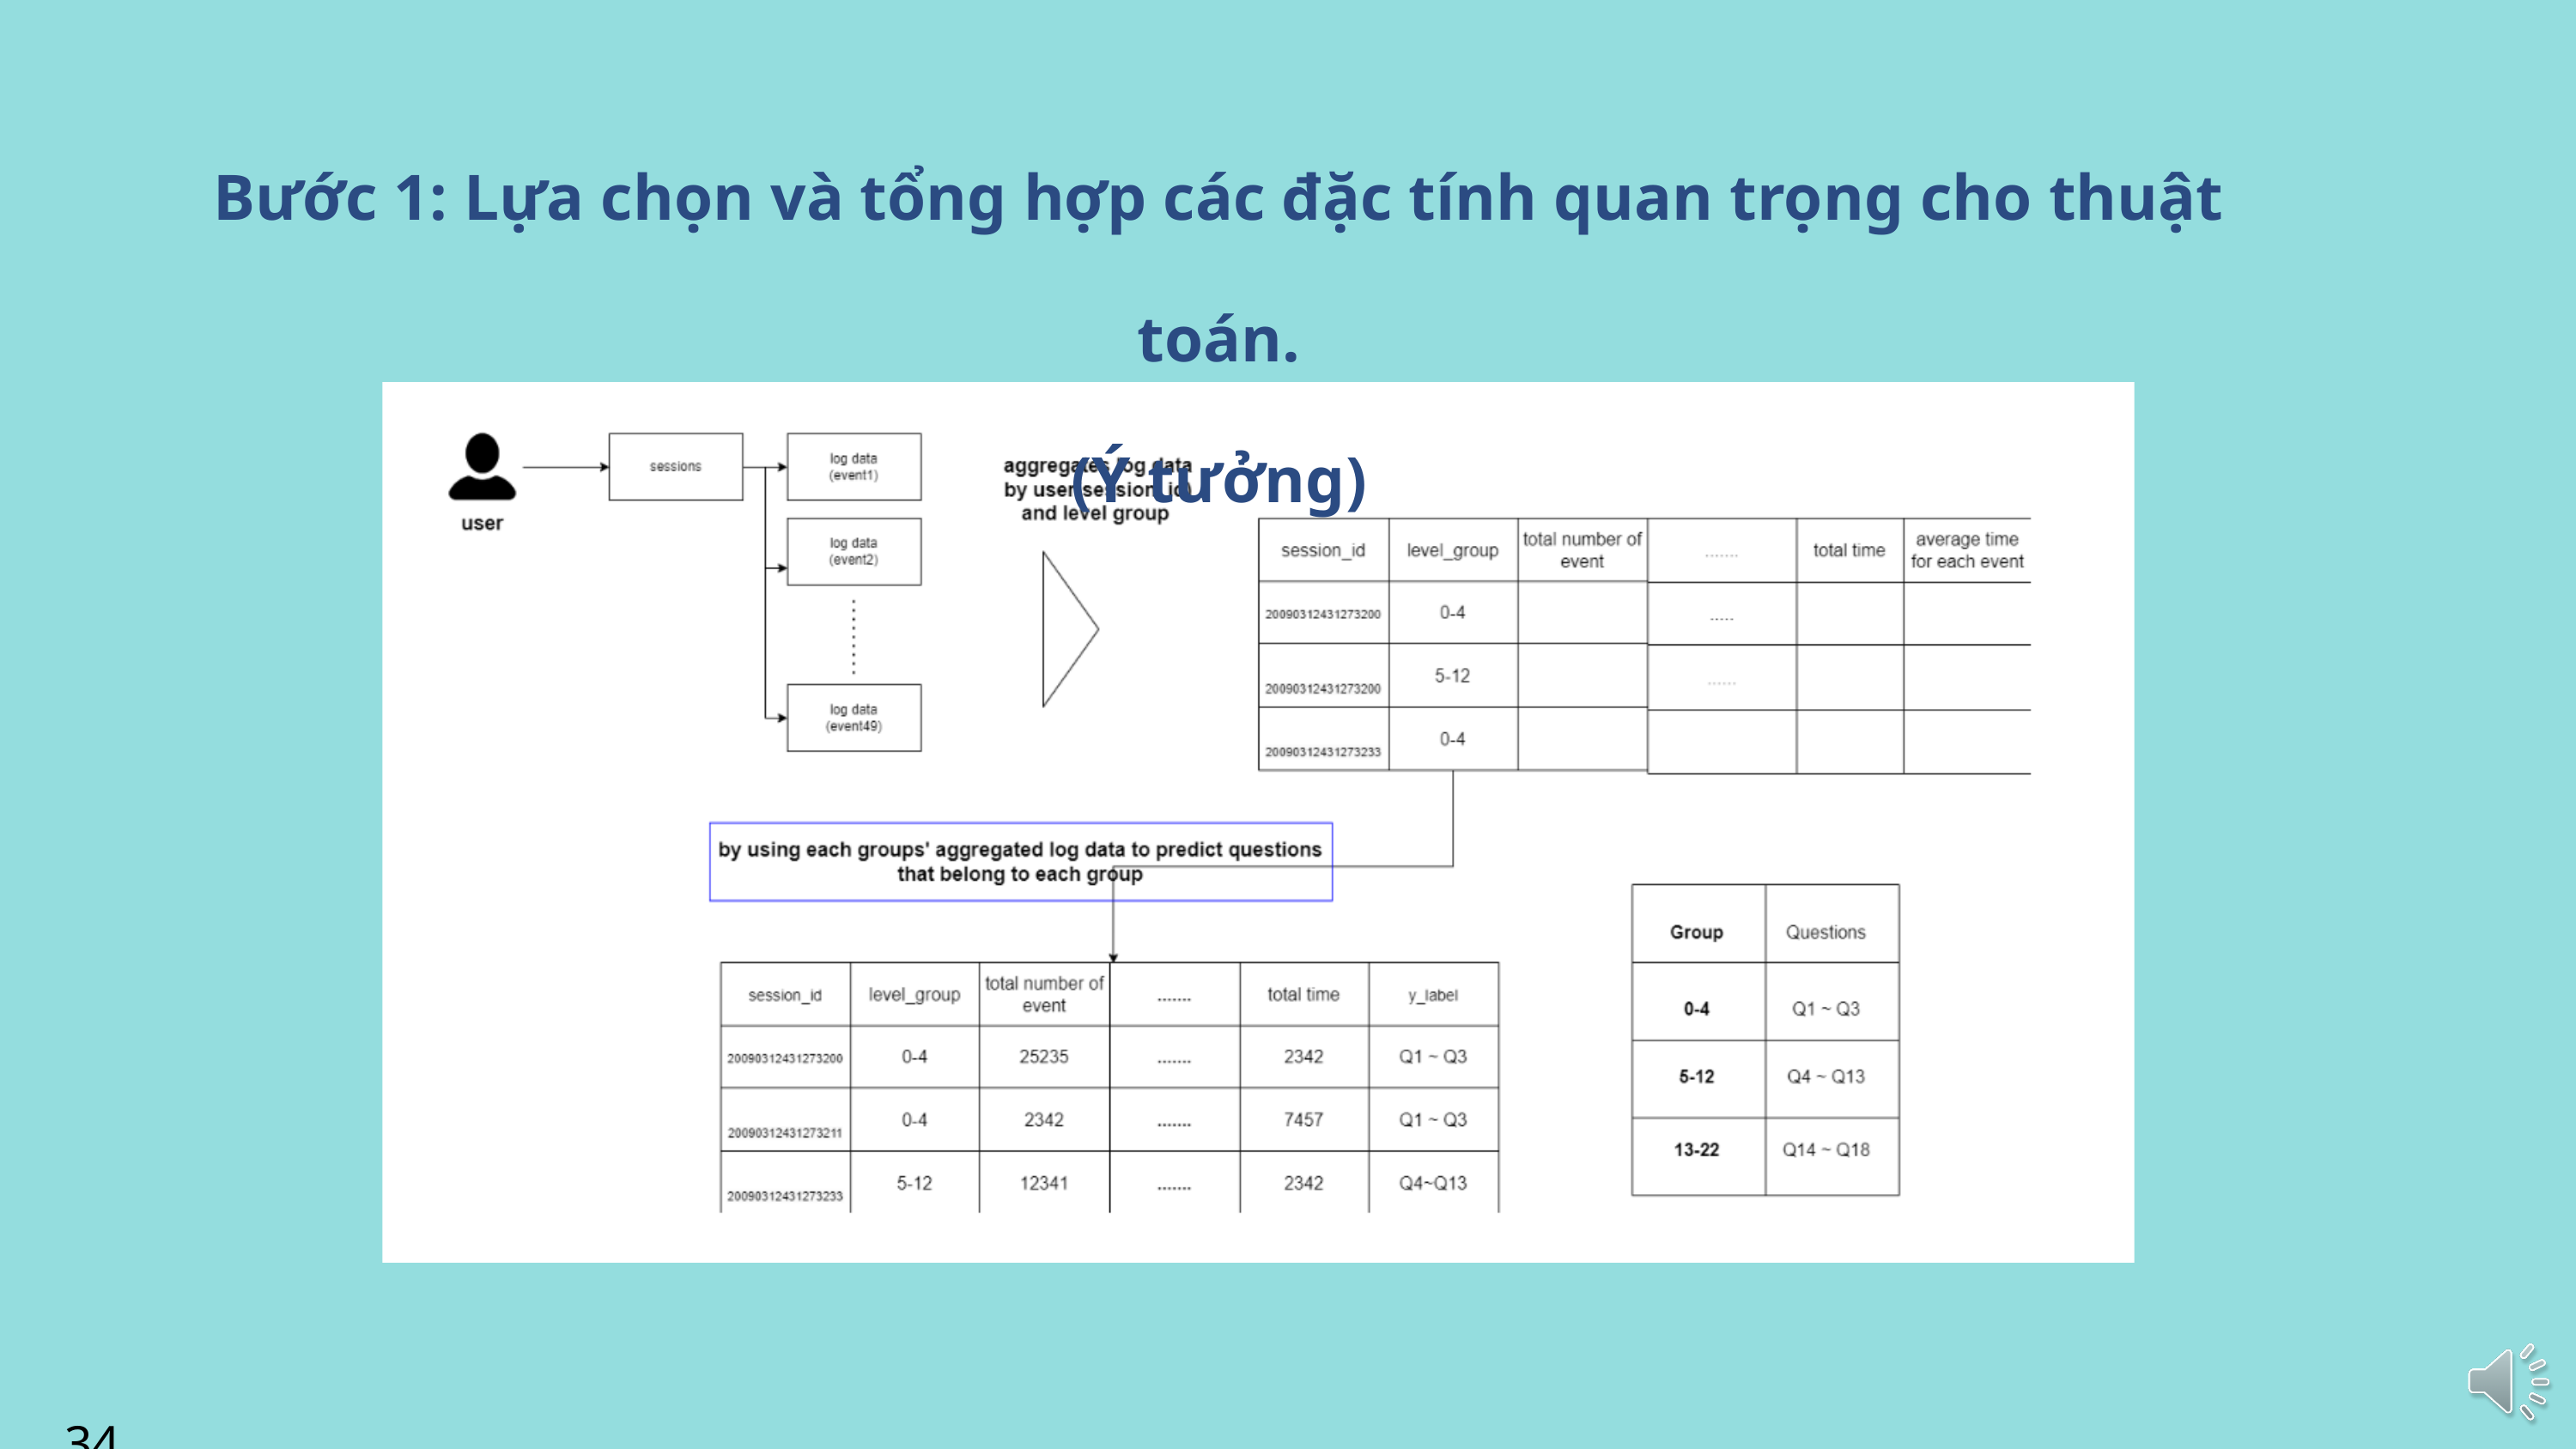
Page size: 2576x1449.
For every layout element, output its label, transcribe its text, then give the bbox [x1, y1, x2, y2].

text_box Bước 1: Lựa chọn và tổng hợp các đặc tính quan trọng cho thuật toán. (Ý tưởng) [151, 91, 2287, 516]
picture [2468, 1341, 2555, 1428]
text_box [382, 516, 2135, 1263]
text_box 34. [0, 1389, 198, 1449]
